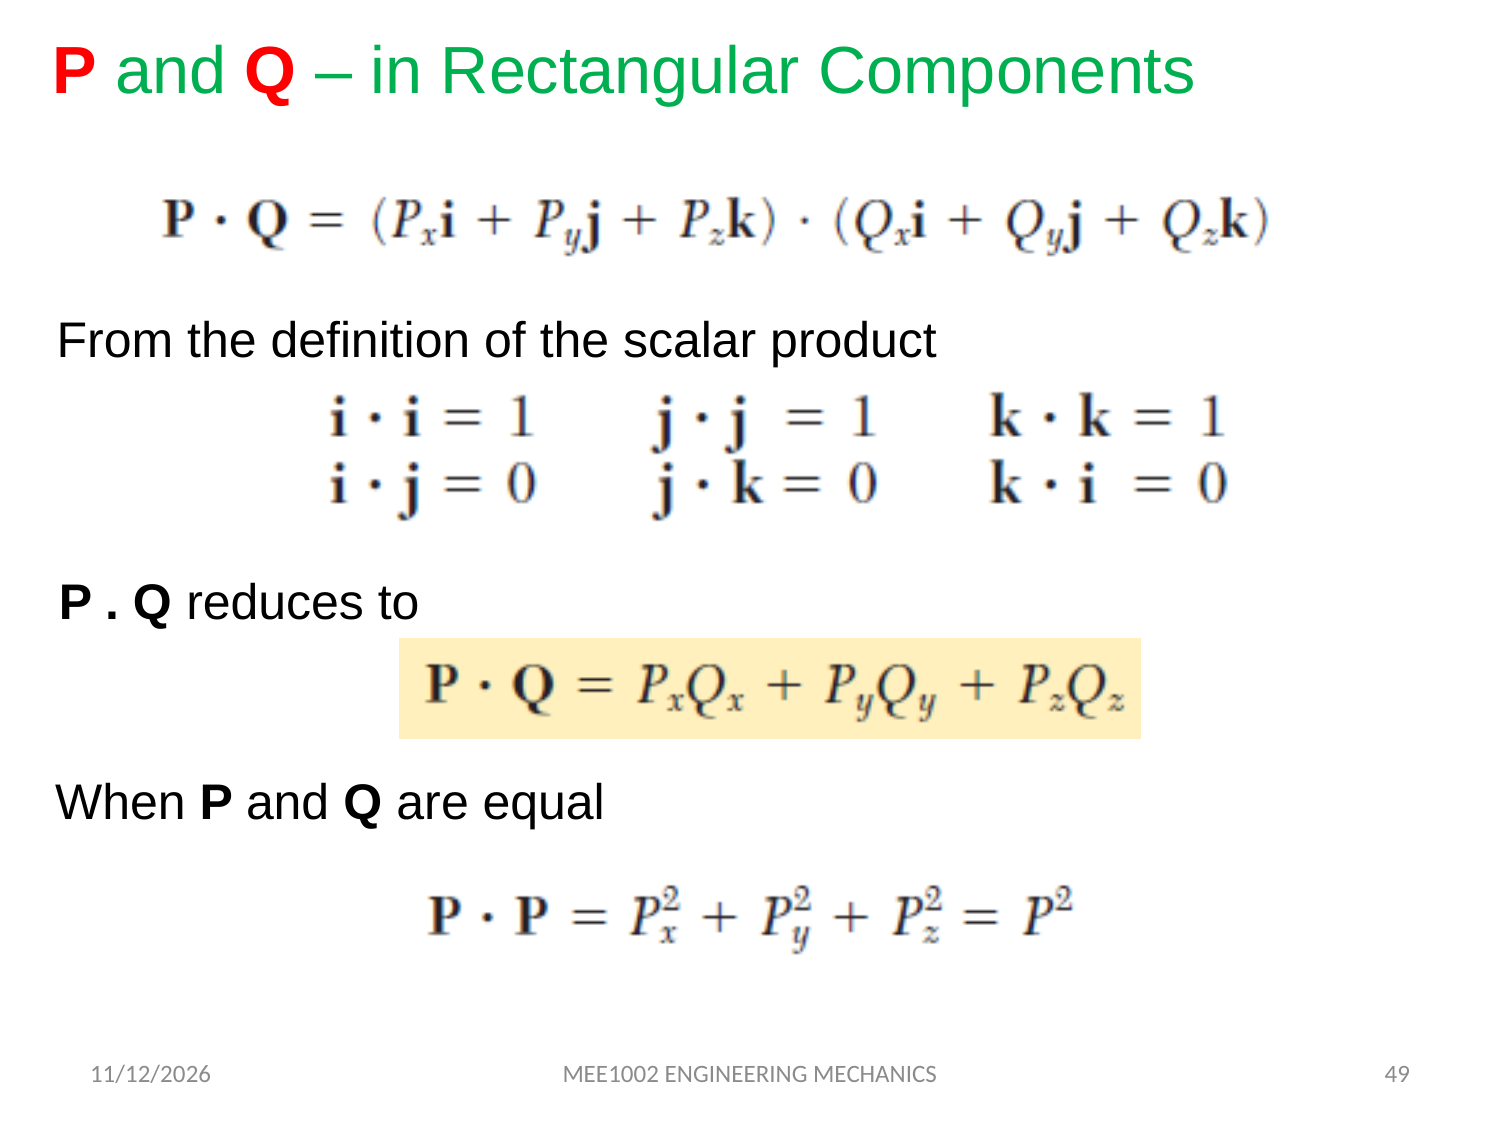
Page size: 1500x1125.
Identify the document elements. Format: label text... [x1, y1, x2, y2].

picture [399, 637, 1141, 739]
picture [137, 174, 1288, 270]
text_box When P and Q are equal [40, 762, 620, 838]
slide_number 49 [1074, 1042, 1425, 1103]
text_box P . Q reduces to [44, 562, 435, 638]
picture [399, 862, 1090, 964]
footer MEE1002 ENGINEERING MECHANICS [512, 1042, 988, 1103]
slide_number 16-Jun-22 [75, 1042, 425, 1103]
picture [299, 375, 1254, 530]
text_box P and Q – in Rectangular Components [37, 19, 1425, 115]
text_box From the definition of the scalar product [41, 299, 953, 375]
